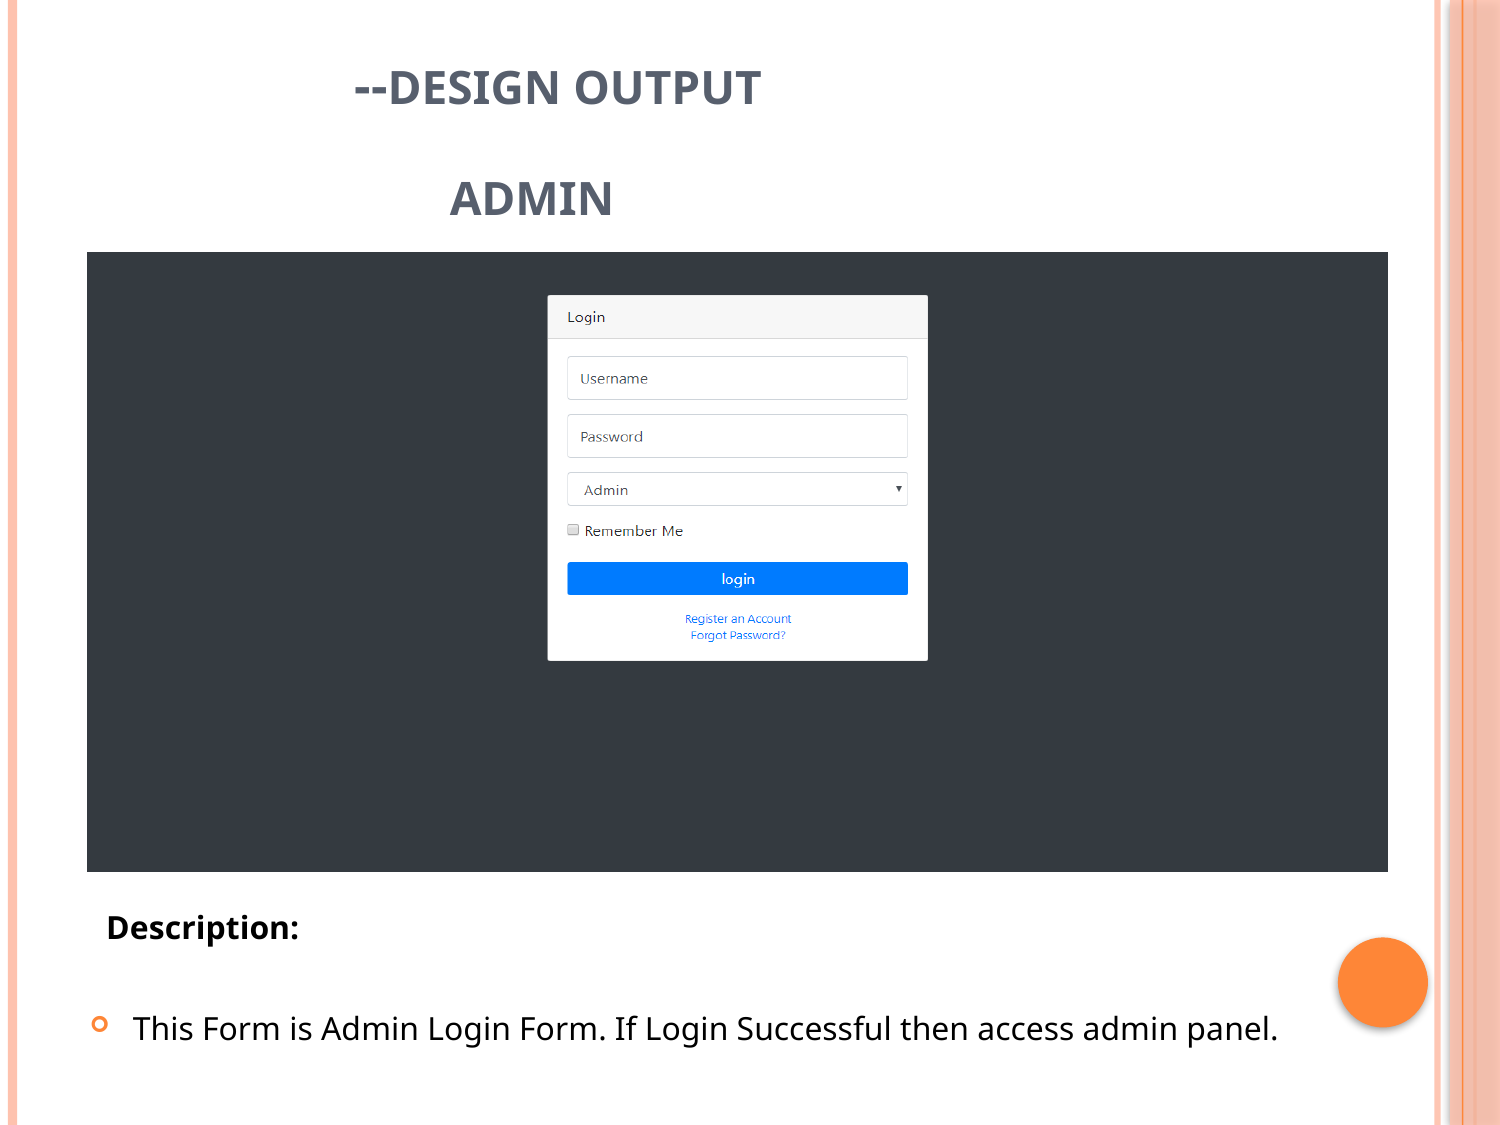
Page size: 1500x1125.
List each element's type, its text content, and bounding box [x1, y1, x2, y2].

picture [86, 252, 1388, 873]
title --Design Output Admin [75, 45, 1300, 233]
list Description: This Form is Admin Login Form. If Login Successful then access admin panel. [75, 262, 1300, 1062]
